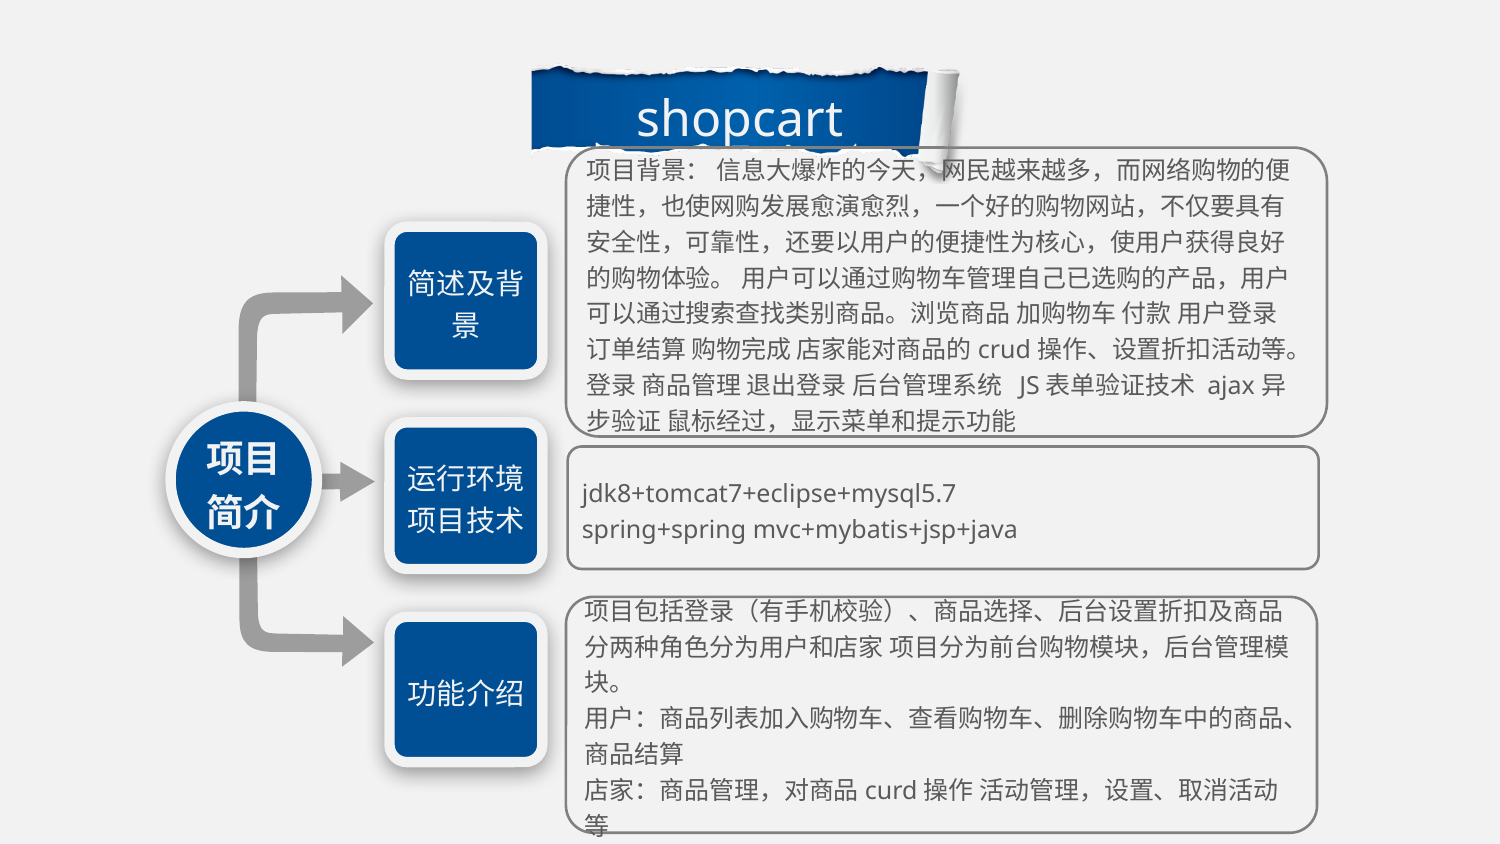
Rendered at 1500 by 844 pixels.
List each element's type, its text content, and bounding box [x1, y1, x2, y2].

text_box 项目简介 [170, 406, 318, 553]
text_box 项目背景： 信息大爆炸的今天，网民越来越多，而网络购物的便捷性，也使网购发展愈演愈烈，一个好的购物网站，不仅要具有安全性，可靠性，还要以用户的便捷性为核心，使用户获得良好的购物体验。 用户可以通过购物车管理自己已选购的产品，用户可以通过搜索查找类别商品。浏览商品 加购物车 付款 用户登录 订单结算 购物完成 店家能对商品的crud操作、设置折扣活动等。登录 商品管理 退出登录 后台管理系统 JS表单验证技术 ajax异步验证 鼠标经过，显示菜单和提示功能 [565, 147, 1327, 437]
text_box 项目包括登录（有手机校验）、商品选择、后台设置折扣及商品 分两种角色分为用户和店家 项目分为前台购物模块，后台管理模块。 用户：商品列表加入购物车、查看购物车、删除购物车中的商品、商品结算 店家：商品管理，对商品curd操作 活动管理，设置、取消活动等 [565, 596, 1318, 833]
text_box [331, 461, 374, 502]
text_box 简述及背景 [389, 226, 543, 375]
text_box 运行环境 项目技术 [389, 422, 543, 569]
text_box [531, 43, 969, 198]
text_box 功能介绍 [389, 616, 543, 763]
text_box jdk8+tomcat7+eclipse+mysql5.7 spring+spring mvc+mybatis+jsp+java [567, 446, 1319, 569]
text_box [239, 573, 374, 667]
text_box [238, 275, 374, 399]
